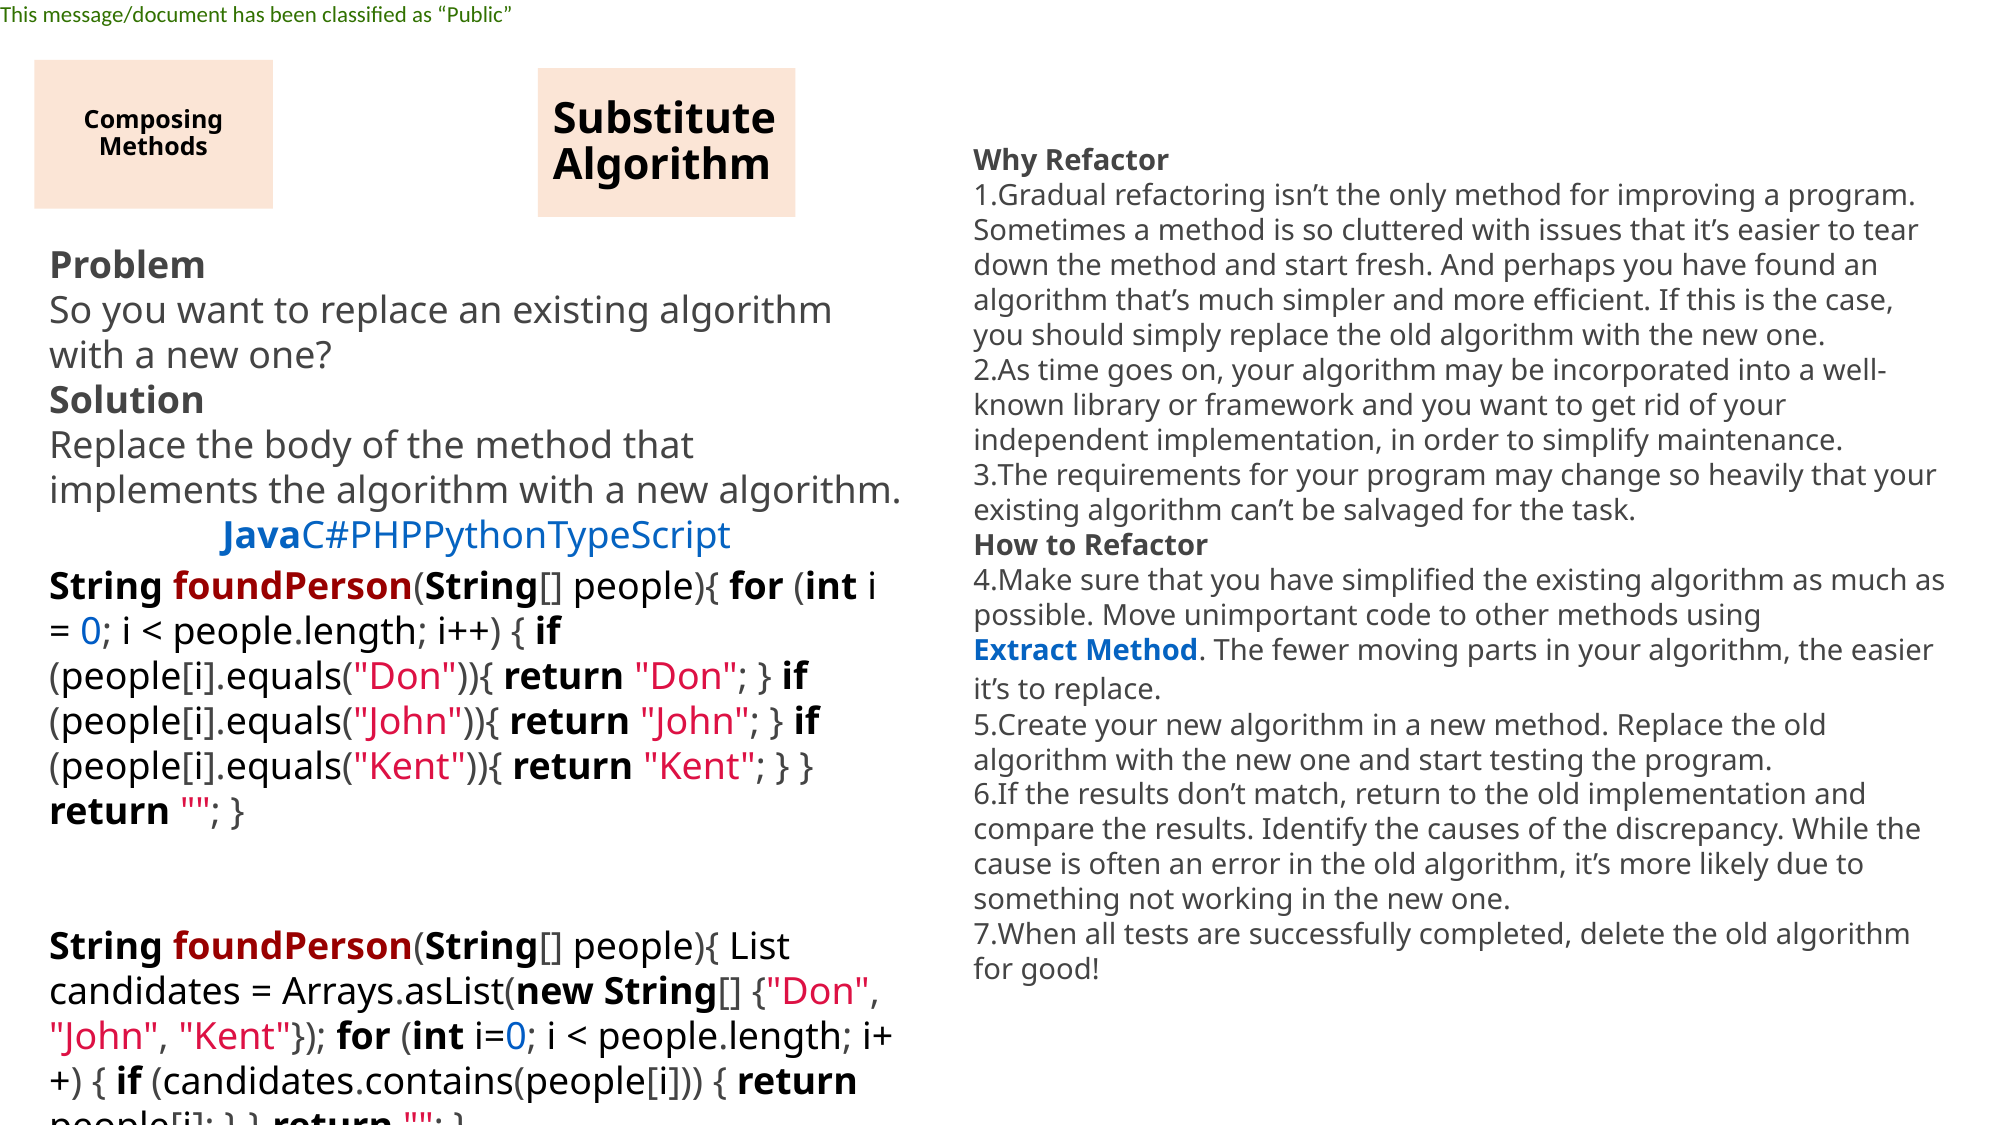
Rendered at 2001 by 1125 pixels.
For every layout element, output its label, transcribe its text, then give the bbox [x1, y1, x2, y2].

title Composing Methods [34, 59, 273, 209]
text_box Why Refactor Gradual refactoring isn’t the only method for improving a program. Sometimes a method is so cluttered with issues that it’s easier to tear down the method and start fresh. And perhaps you have found an algorithm that’s much simpler and more efficient. If this is the case, you should simply replace the old algorithm with the new one. As time goes on, your algorithm may be incorporated into a well-known library or framework and you want to get rid of your independent implementation, in order to simplify maintenance. The requirements for your program may change so heavily that your existing algorithm can’t be salvaged for the task. How to Refactor Make sure that you have simplified the existing algorithm as much as possible. Move unimportant code to other methods using Extract Method. The fewer moving parts in your algorithm, the easier it’s to replace. Create your new algorithm in a new method. Replace the old algorithm with the new one and start testing the program. If the results don’t match, return to the old implementation and compare the results. Identify the causes of the discrepancy. While the cause is often an error in the old algorithm, it’s more likely due to something not working in the new one. When all tests are successfully completed, delete the old algorithm for good! [958, 134, 1966, 993]
text_box Substitute Algorithm [537, 68, 796, 217]
text_box Problem So you want to replace an existing algorithm with a new one? Solution Replace the body of the method that implements the algorithm with a new algorithm. JavaC#PHPPythonTypeScript String foundPerson(String[] people){ for (int i = 0; i < people.length; i++) { if (people[i].equals("Don")){ return "Don"; } if (people[i].equals("John")){ return "John"; } if (people[i].equals("Kent")){ return "Kent"; } } return ""; } String foundPerson(String[] people){ List candidates = Arrays.asList(new String[] {"Don", "John", "Kent"}); for (int i=0; i < people.length; i++) { if (candidates.contains(people[i])) { return people[i]; } } return ""; } [34, 233, 919, 1125]
